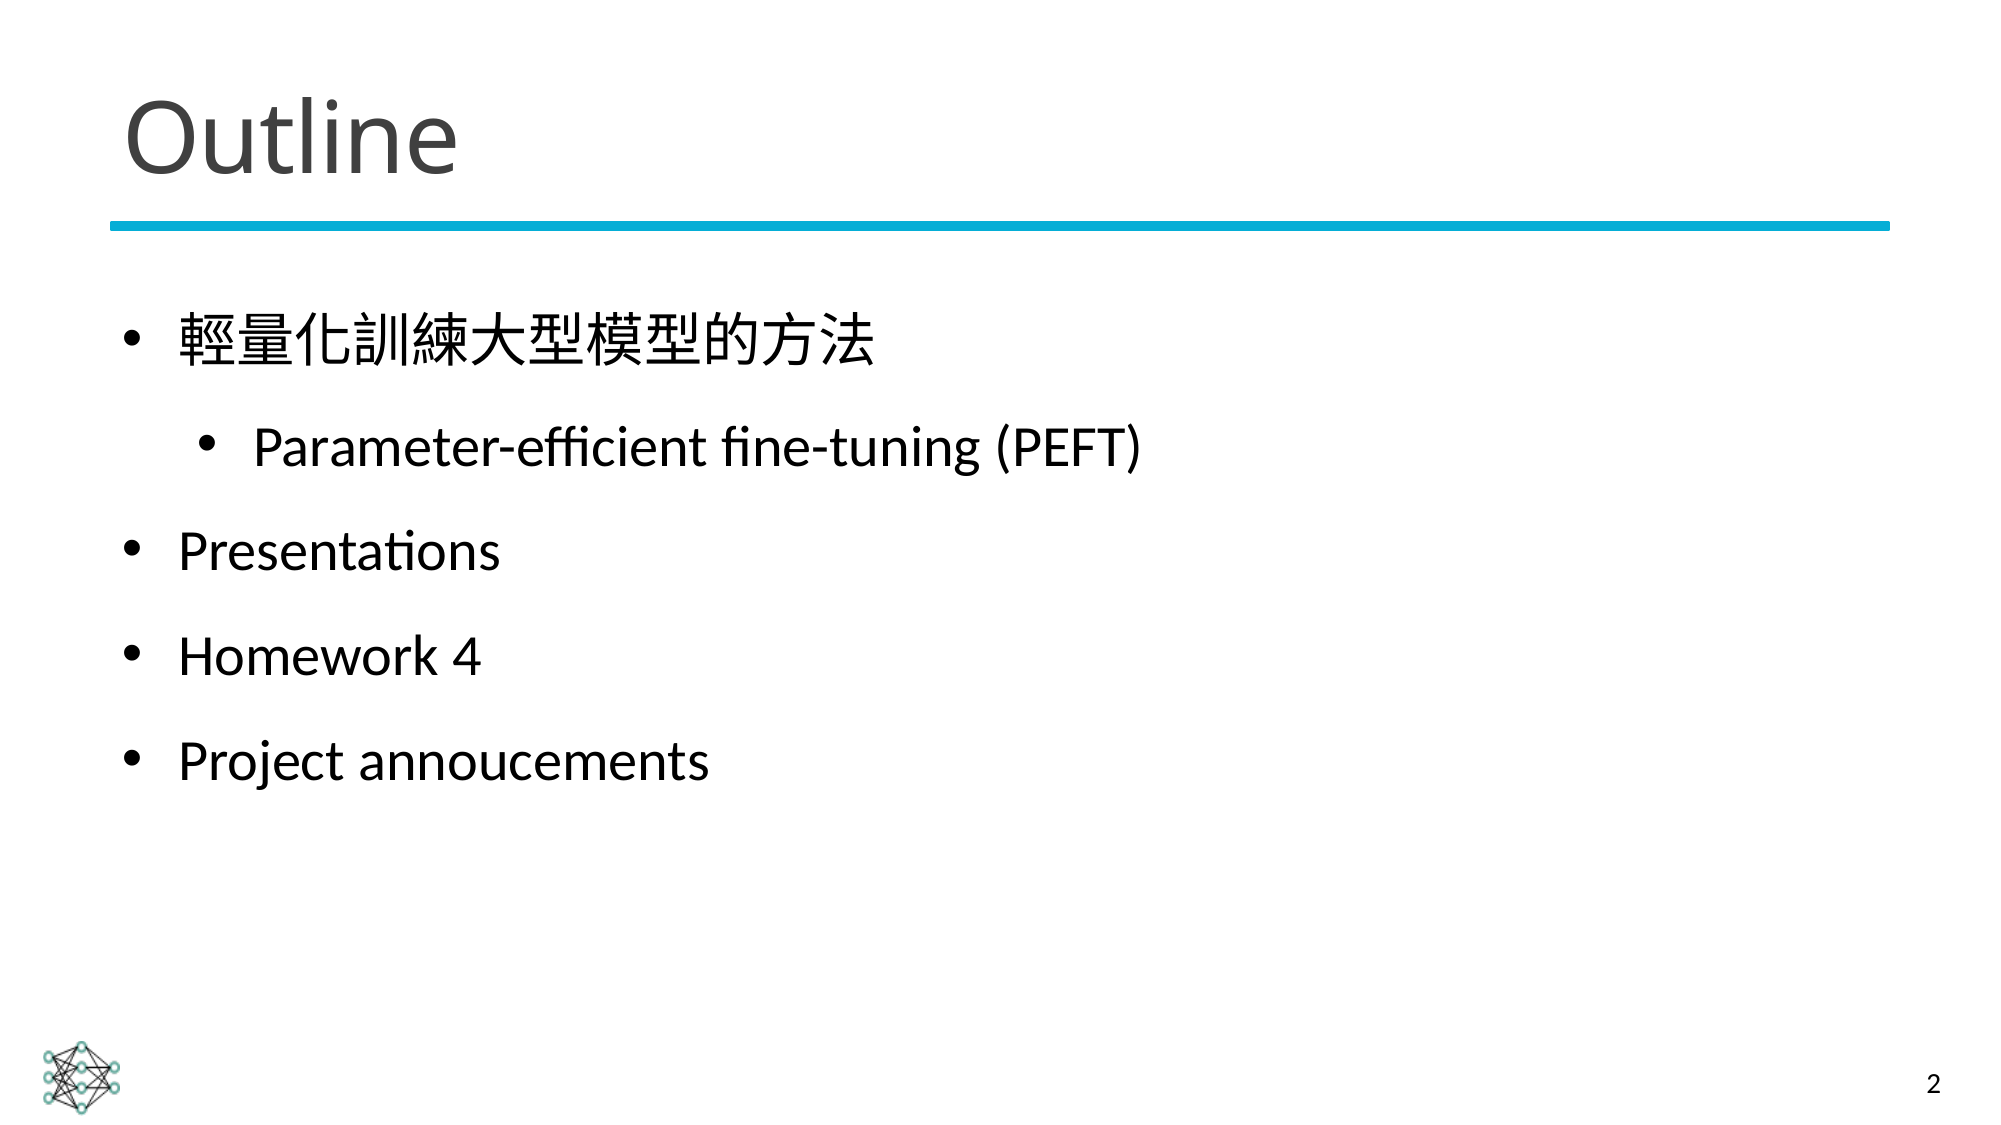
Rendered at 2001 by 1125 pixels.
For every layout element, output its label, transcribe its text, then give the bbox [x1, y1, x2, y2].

picture [43, 1041, 120, 1116]
text_box 輕量化訓練大型模型的方法 Parameter-efficient fine-tuning (PEFT) Presentations Homework 4 Project annoucements [107, 260, 1899, 800]
slide_number 2 [1740, 1052, 1957, 1113]
title Outline [107, 58, 1899, 228]
